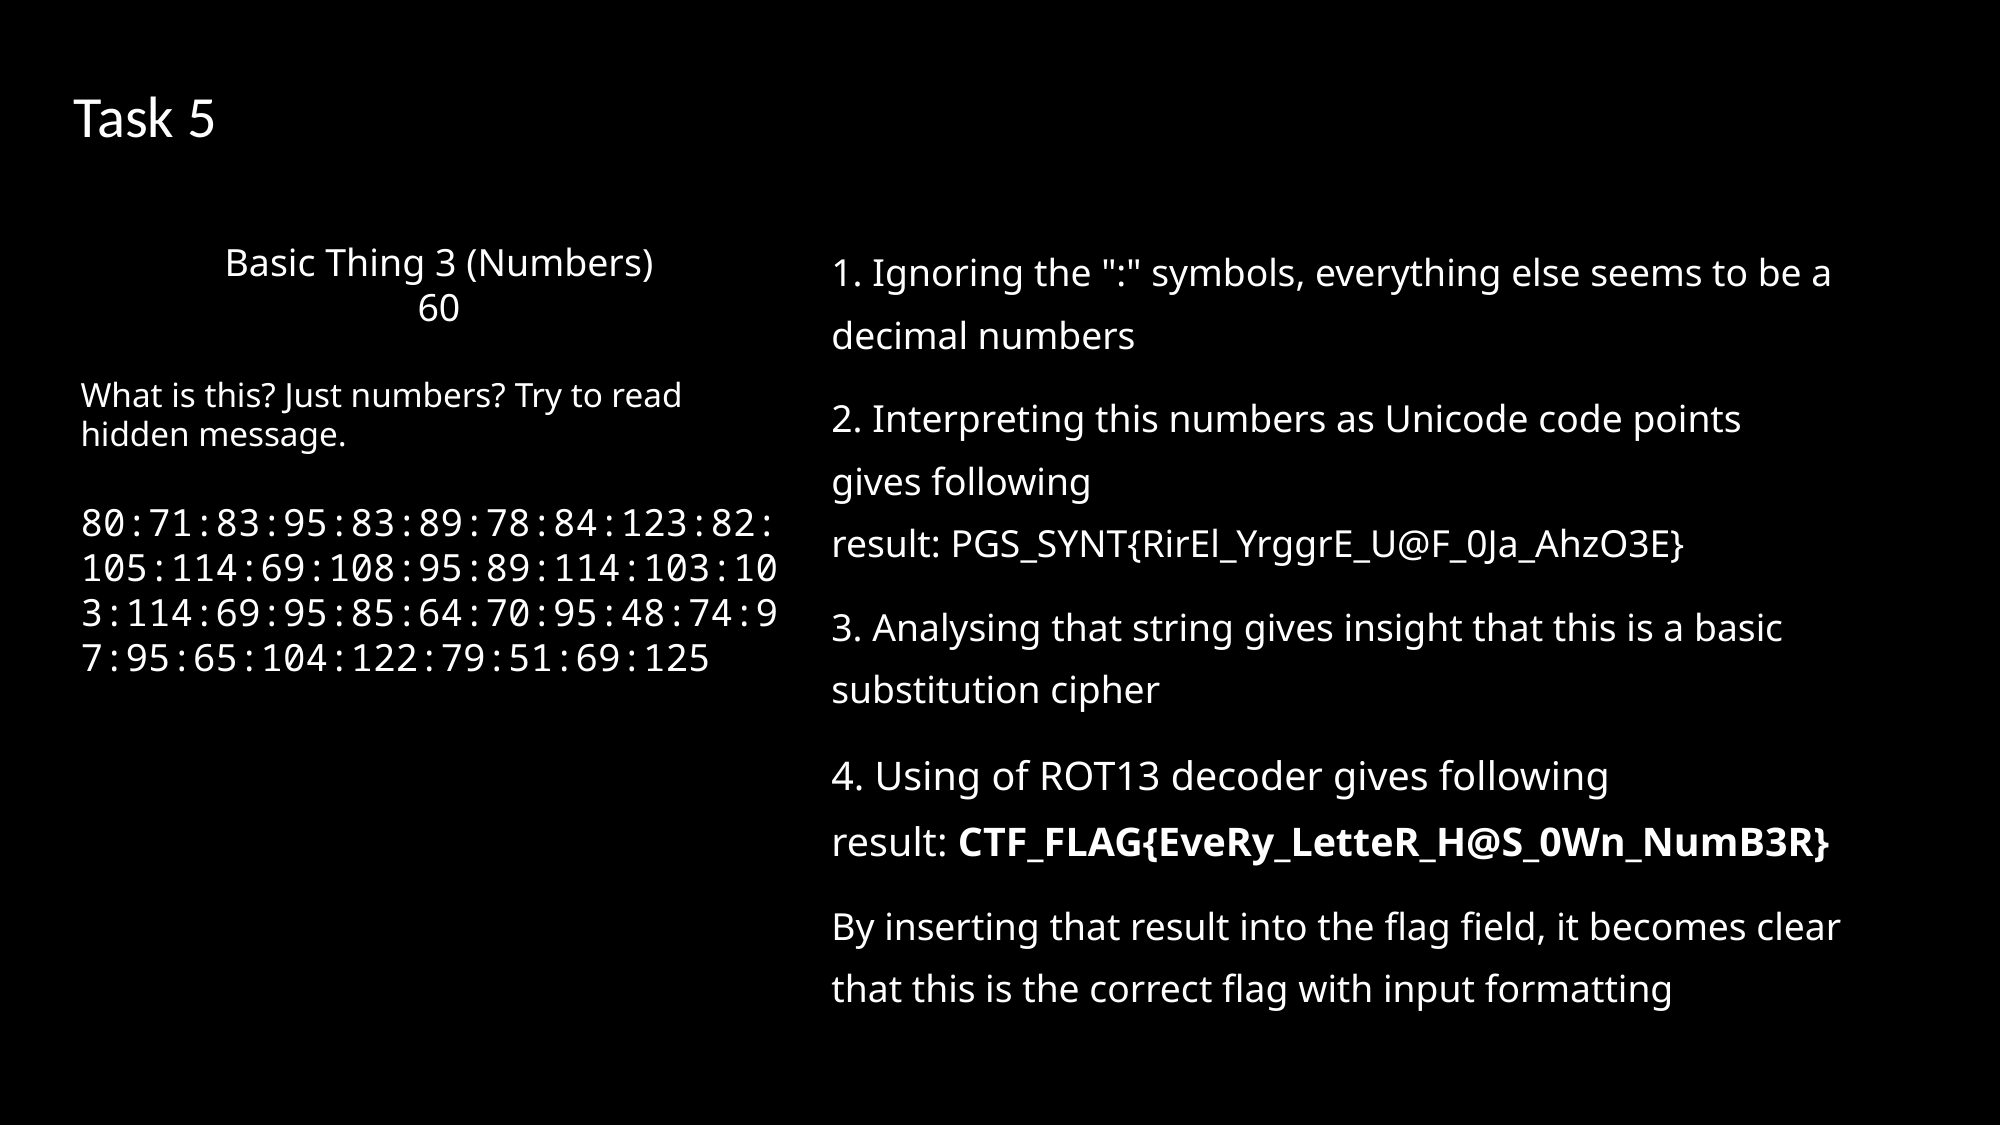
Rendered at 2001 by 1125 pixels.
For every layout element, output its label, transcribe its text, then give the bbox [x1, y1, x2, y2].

list 1. Ignoring the ":" symbols, everything else seems to be a decimal numbers 2. Interpreting this numbers as Unicode code points gives following result: PGS_SYNT{RirEl_YrggrE_U@F_0Ja_AhzO3E} 3. Analysing that string gives insight that this is a basic substitution cipher 4. Using of ROT13 decoder gives following result: CTF_FLAG{EveRy_LetteR_H@S_0Wn_NumB3R} By inserting that result into the flag field, it becomes clear that this is the correct flag with input formatting [831, 231, 1926, 1070]
title Task 5 [73, 63, 1926, 175]
text_box Basic Thing 3 (Numbers) 60 What is this? Just numbers? Try to read hidden message. 80:71:83:95:83:89:78:84:123:82:105:114:69:108:95:89:114:103:103:114:69:95:85:64:70:95:48:74:97:95:65:104:122:79:51:69:125 [65, 231, 813, 731]
